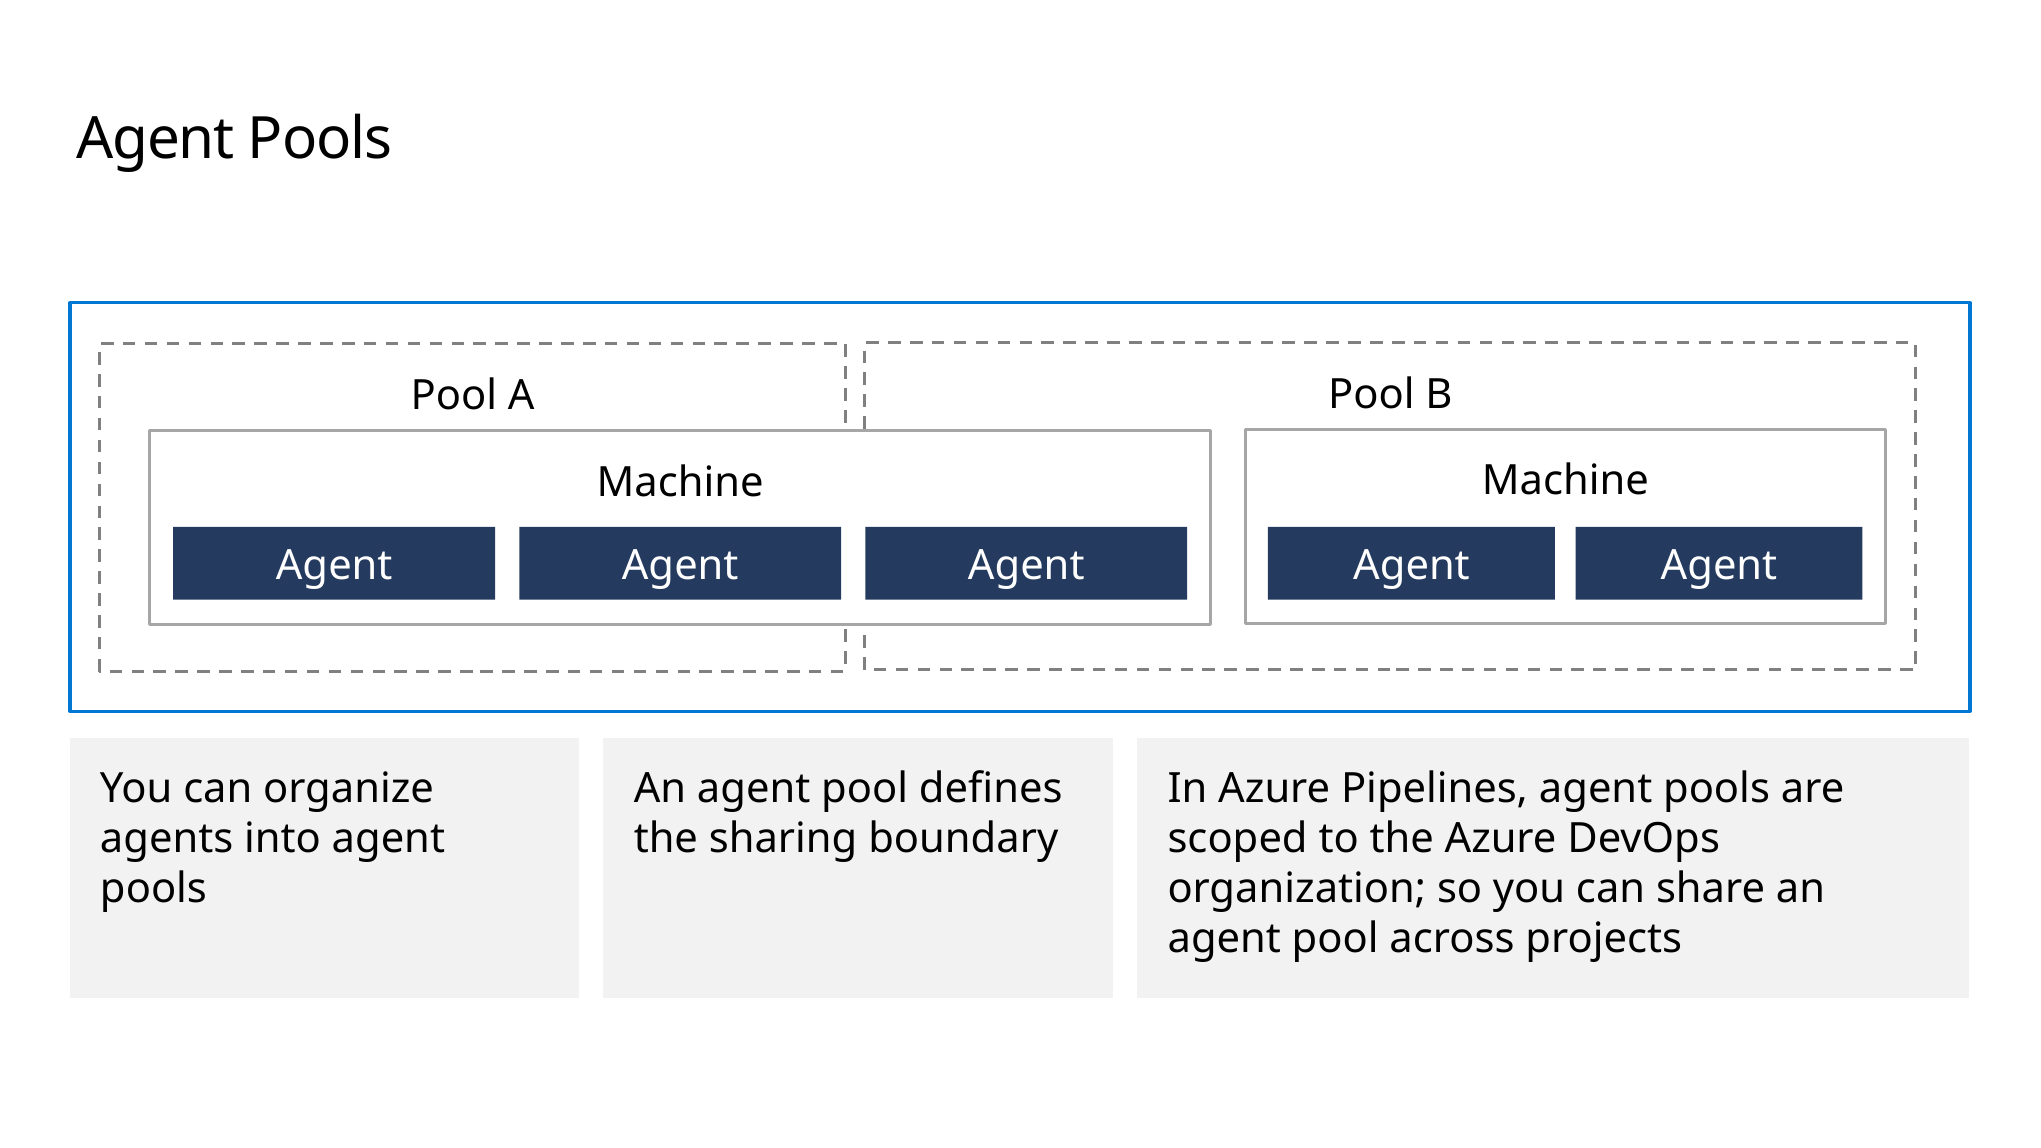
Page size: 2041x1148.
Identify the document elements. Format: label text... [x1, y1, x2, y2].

text_box Agent [1575, 526, 1863, 600]
text_box An agent pool defines the sharing boundary [603, 738, 1113, 998]
text_box You can organize agents into agent pools [70, 738, 579, 998]
text_box Pool B [864, 342, 1917, 671]
text_box Machine [1244, 428, 1886, 624]
text_box In Azure Pipelines, agent pools are scoped to the Azure DevOps organization; so you can share an agent pool across projects [1137, 738, 1969, 998]
text_box [69, 302, 1971, 712]
text_box Machine [149, 430, 1211, 625]
text_box Agent [519, 526, 842, 600]
text_box Agent [1267, 526, 1556, 600]
title Agent Pools [76, 103, 1969, 172]
text_box Agent [172, 526, 496, 600]
text_box Agent [865, 526, 1188, 600]
text_box Pool A [99, 343, 846, 672]
